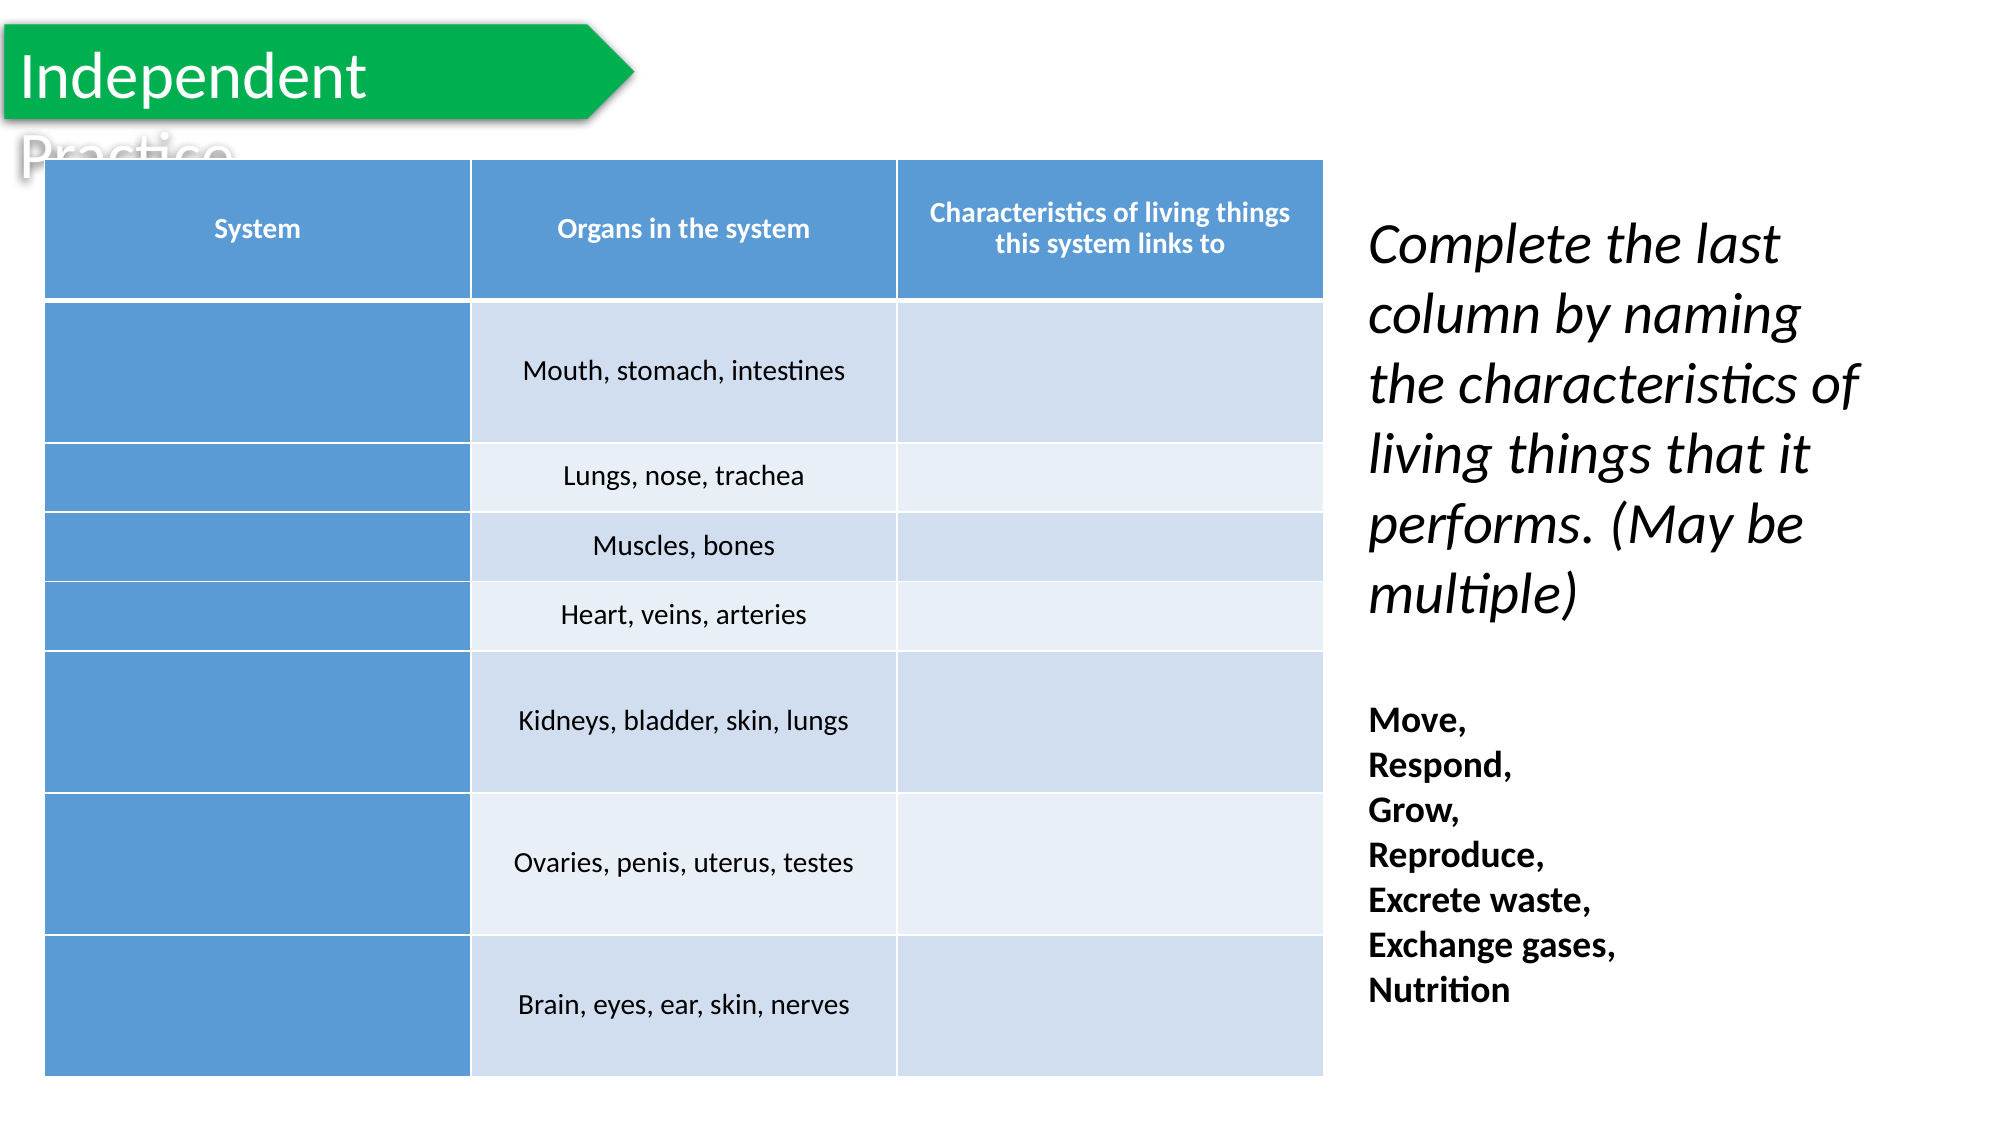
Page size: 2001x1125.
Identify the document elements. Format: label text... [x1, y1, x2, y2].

text_box Complete the last column by naming the characteristics of living things that it performs. (May be multiple) Move, Respond, Grow, Reproduce, Excrete waste, Exchange gases, Nutrition [1353, 197, 1881, 1088]
text_box Independent Practice [4, 24, 635, 119]
table_cell [45, 652, 470, 792]
table_cell [898, 936, 1323, 1076]
table_cell [898, 513, 1323, 581]
table_header System [45, 160, 470, 298]
table_cell [45, 513, 470, 581]
table_cell [898, 582, 1323, 650]
table_cell [45, 794, 470, 934]
table_cell Brain, eyes, ear, skin, nerves [472, 936, 896, 1076]
table_header Organs in the system [472, 160, 896, 298]
table_cell [898, 444, 1323, 511]
table_cell [45, 936, 470, 1076]
table_cell Muscles, bones [472, 513, 896, 581]
table_cell Kidneys, bladder, skin, lungs [472, 652, 896, 792]
table_cell Heart, veins, arteries [472, 582, 896, 650]
table_cell [898, 303, 1323, 442]
table_cell [898, 652, 1323, 792]
table_header Characteristics of living things this system links to [898, 160, 1323, 298]
table_cell [45, 444, 470, 511]
table_cell [898, 794, 1323, 934]
table_cell [45, 303, 470, 442]
table_cell Mouth, stomach, intestines [472, 303, 896, 442]
table_cell [45, 582, 470, 650]
table_cell Lungs, nose, trachea [472, 444, 896, 511]
table_cell Ovaries, penis, uterus, testes [472, 794, 896, 934]
